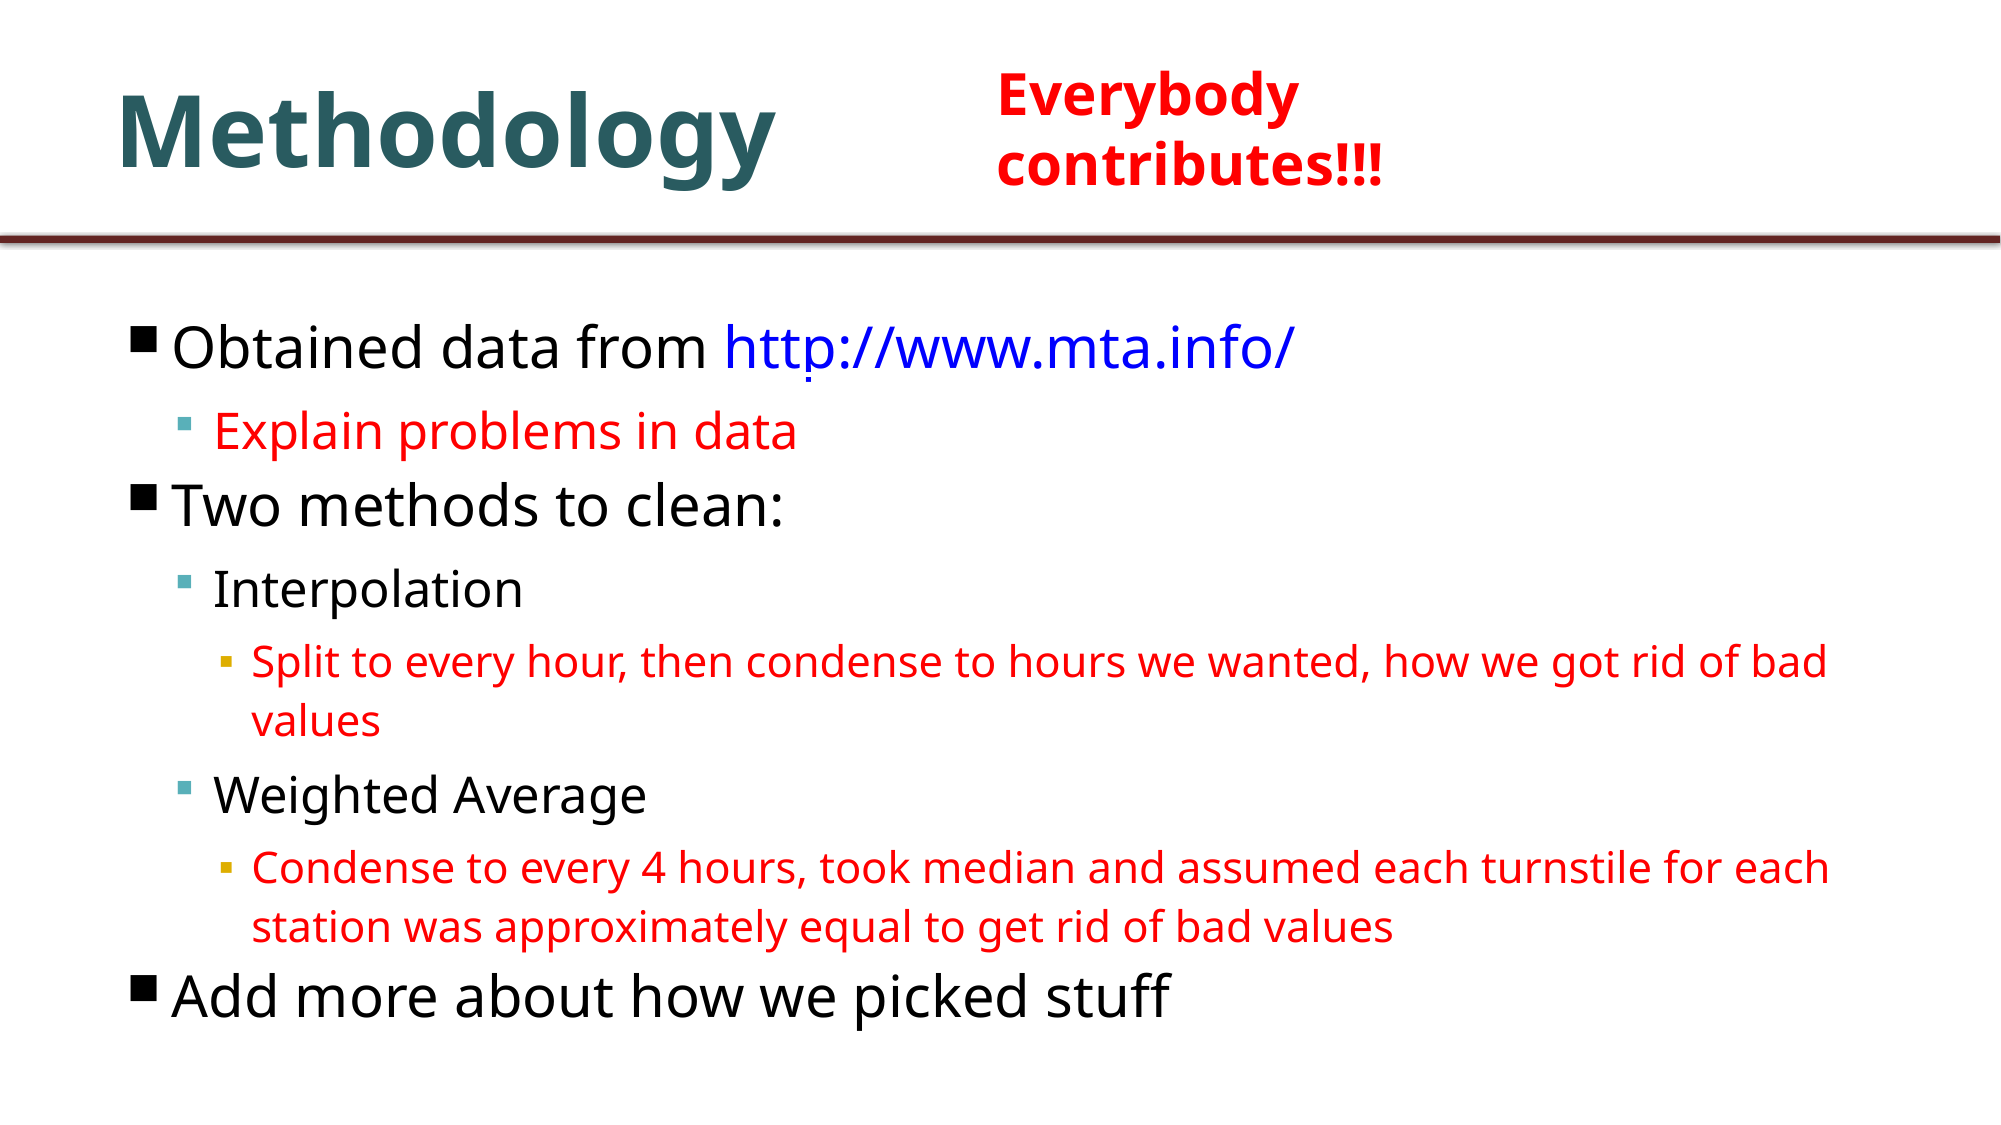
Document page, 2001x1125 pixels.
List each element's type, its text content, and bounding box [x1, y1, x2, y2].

text_box Obtained data from http://www.mta.info/ Explain problems in data Two methods to clean: Interpolation Split to every hour, then condense to hours we wanted, how we got rid of bad values Weighted Average Condense to every 4 hours, took median and assumed each turnstile for each station was approximately equal to get rid of bad values Add more about how we picked stuff [99, 291, 1900, 1050]
text_box Methodology [99, 25, 1900, 231]
text_box Everybody contributes!!! [982, 49, 1670, 205]
